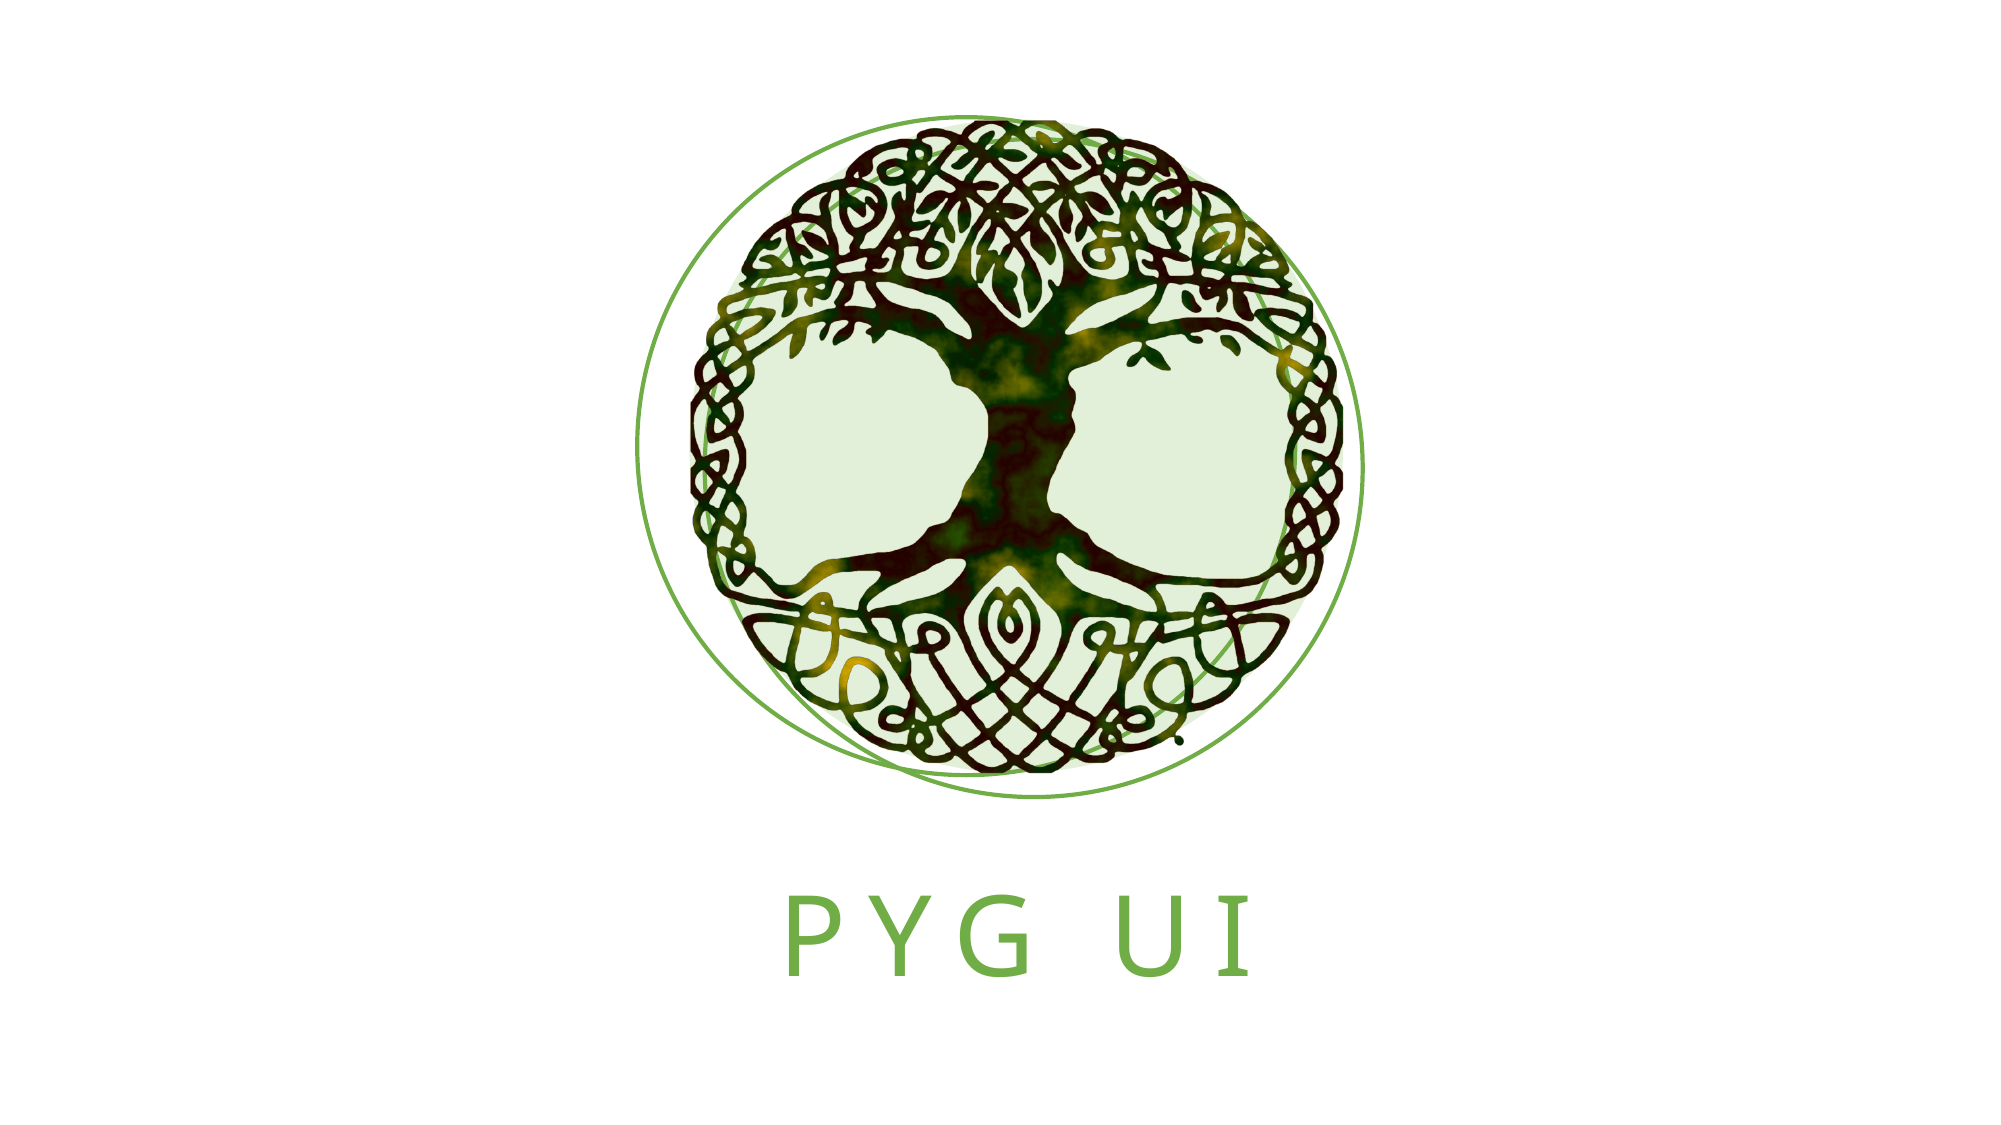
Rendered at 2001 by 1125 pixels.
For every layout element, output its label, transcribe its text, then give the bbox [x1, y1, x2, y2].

text_box [635, 278, 681, 615]
text_box [937, 785, 1130, 800]
text_box PYG UI [763, 856, 1269, 1006]
picture [686, 116, 1346, 776]
text_box [1349, 366, 1365, 570]
